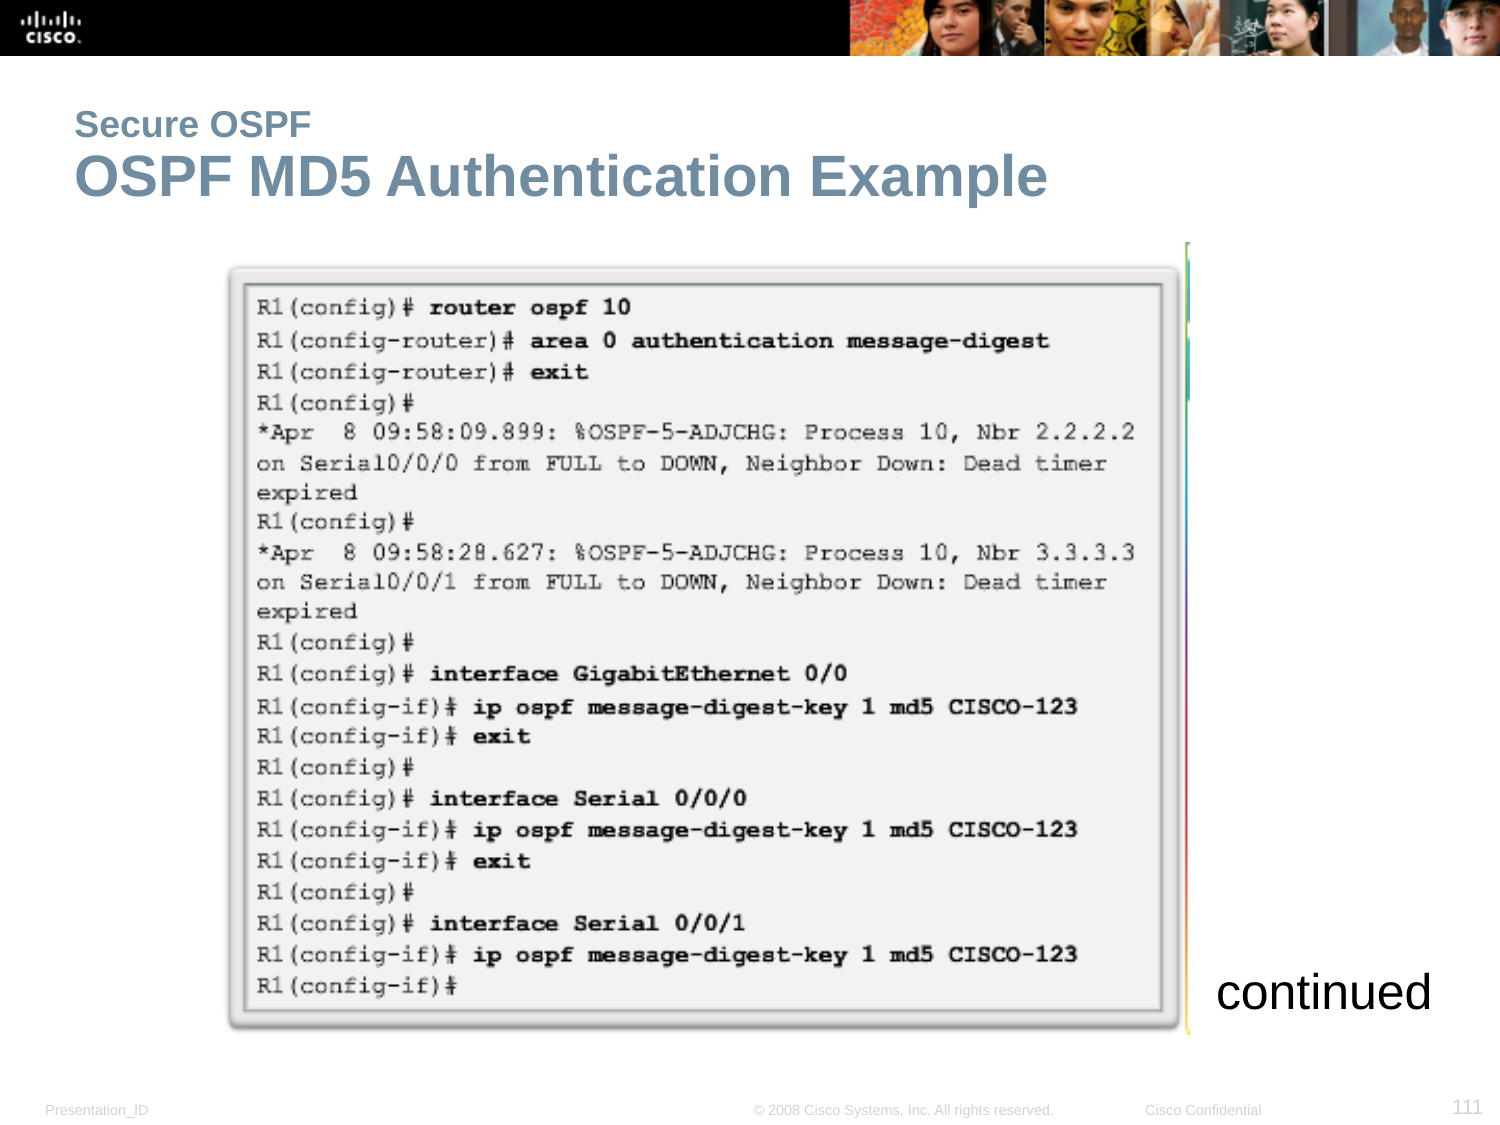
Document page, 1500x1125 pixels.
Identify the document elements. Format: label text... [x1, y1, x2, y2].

text_box continued [1193, 959, 1460, 1028]
title Secure OSPF OSPF MD5 Authentication Example [60, 78, 1398, 217]
picture [204, 242, 1190, 1035]
picture [0, 0, 1500, 56]
